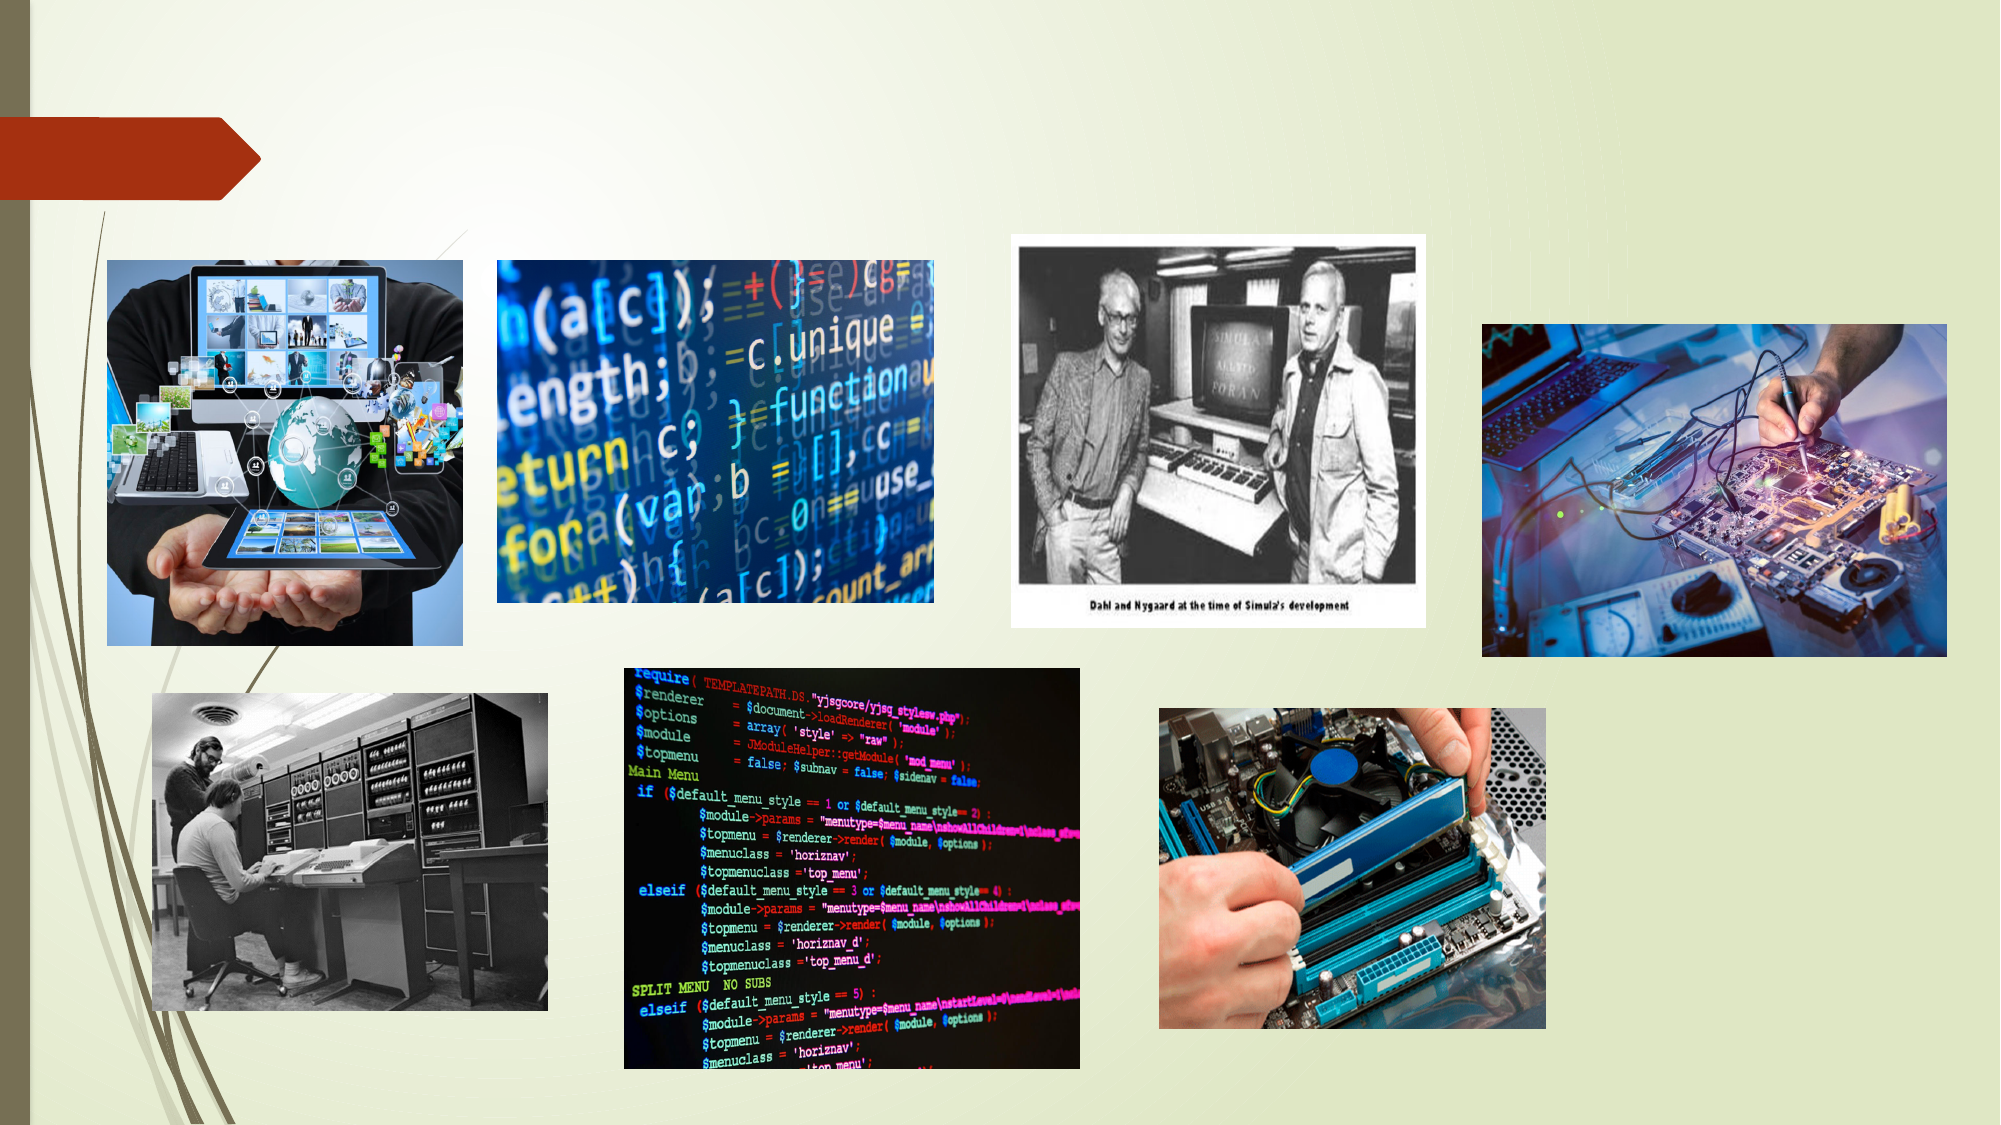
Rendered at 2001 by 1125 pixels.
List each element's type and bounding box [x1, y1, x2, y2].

picture [926, 588, 934, 603]
picture [1159, 708, 1547, 1030]
picture [918, 595, 923, 603]
list [107, 260, 463, 646]
picture [1011, 234, 1426, 628]
picture [624, 668, 1080, 1069]
picture [497, 260, 934, 603]
picture [502, 311, 508, 341]
picture [151, 693, 549, 1011]
picture [1482, 324, 1947, 657]
